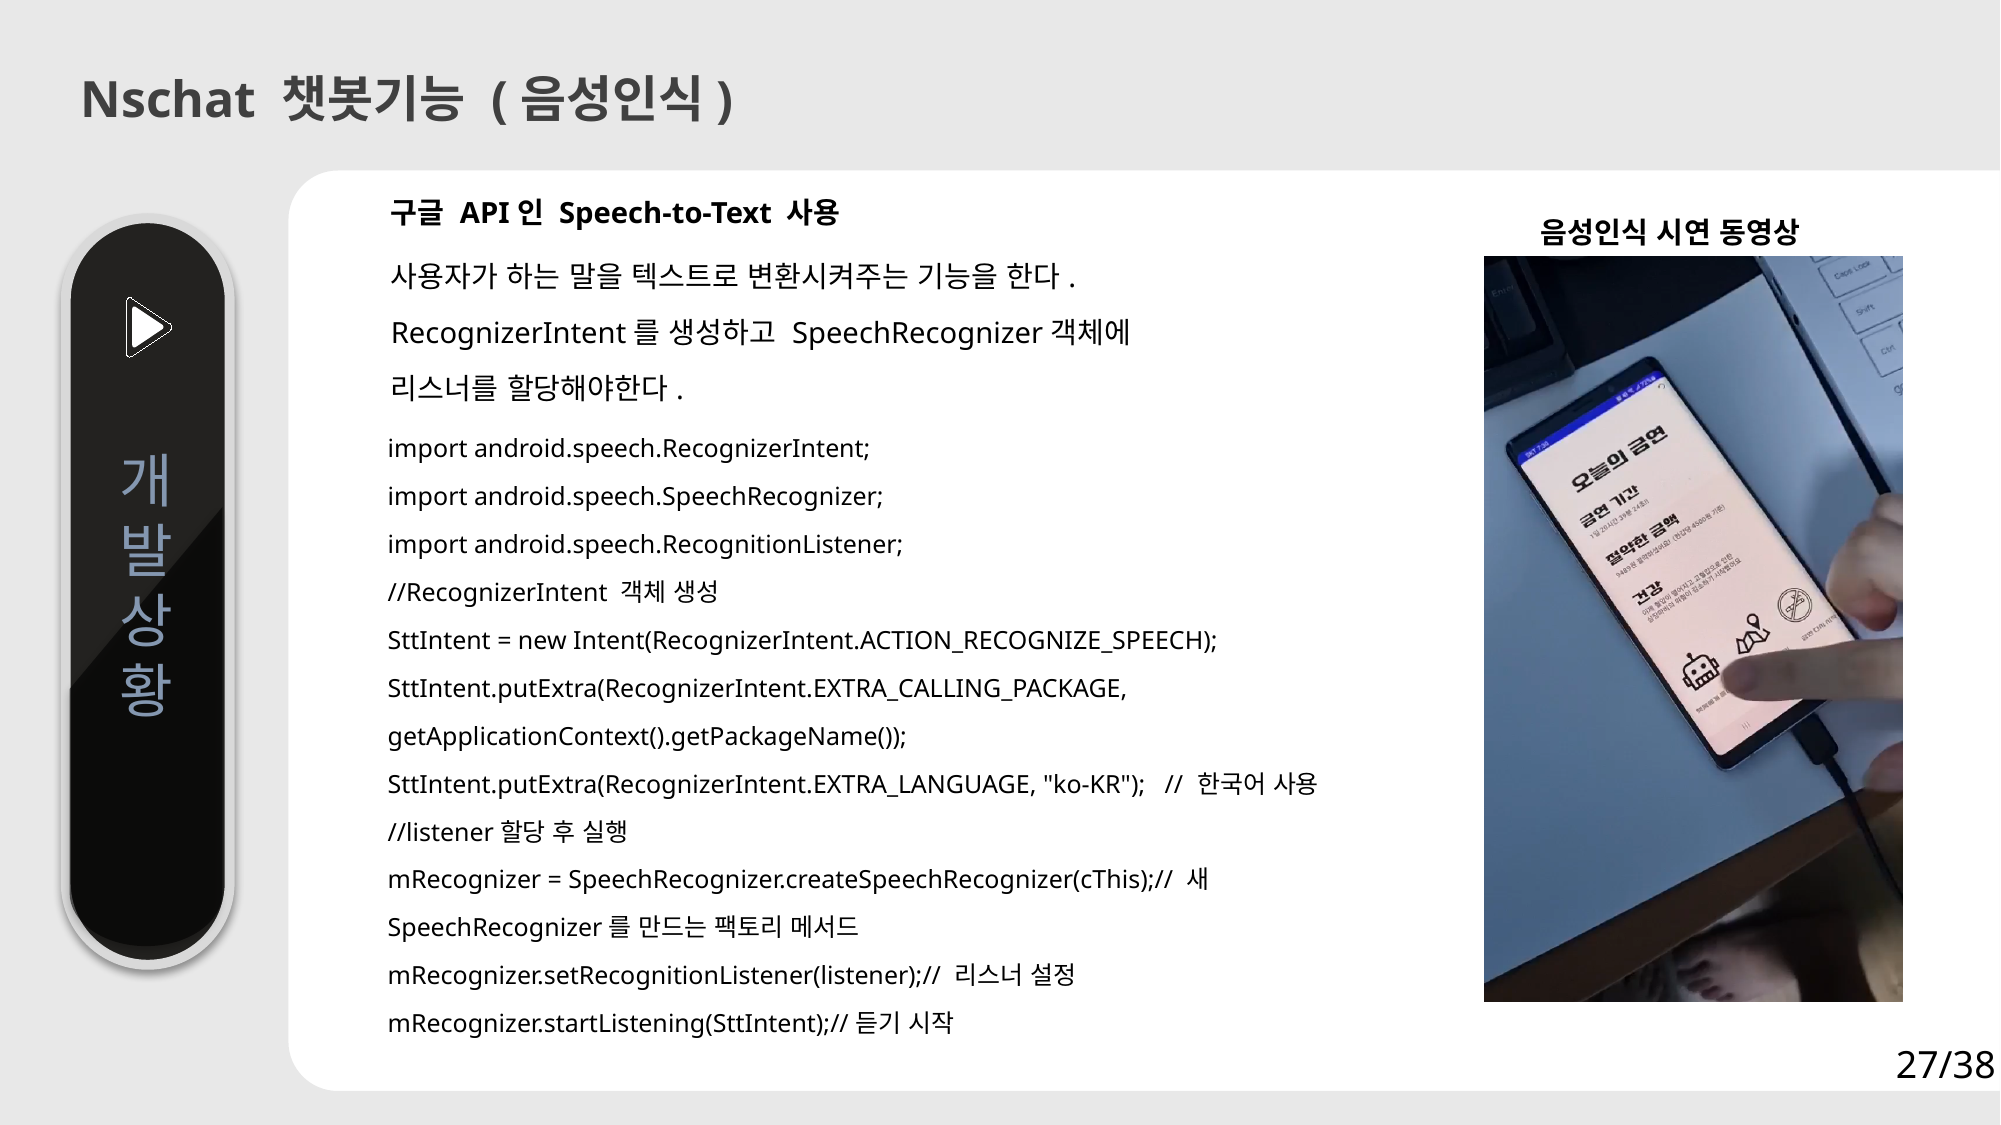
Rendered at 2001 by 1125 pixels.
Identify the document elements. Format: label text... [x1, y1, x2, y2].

text_box [84, 928, 218, 966]
text_box 구글 API인 Speech-to-Text 사용 [376, 166, 869, 230]
text_box import android.speech.RecognizerIntent; import android.speech.SpeechRecognizer; import android.speech.RecognitionListener; //RecognizerIntent 객체 생성 SttIntent = new Intent(RecognizerIntent.ACTION_RECOGNIZE_SPEECH); SttIntent.putExtra(RecognizerIntent.EXTRA_CALLING_PACKAGE, getApplicationContext().getPackageName()); SttIntent.putExtra(RecognizerIntent.EXTRA_LANGUAGE, "ko-KR"); // 한국어 사용 //listener할당 후 실행 mRecognizer = SpeechRecognizer.createSpeechRecognizer(cThis);// 새 SpeechRecognizer를 만드는 팩토리 메서드 mRecognizer.setRecognitionListener(listener);// 리스너 설정 mRecognizer.startListening(SttIntent);//듣기 시작 [372, 407, 1436, 1045]
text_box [126, 297, 172, 358]
text_box [0, 0, 2000, 1125]
text_box Nschat 챗봇기능 (음성인식) [65, 30, 838, 136]
text_box 27/38 [1881, 1033, 2000, 1094]
text_box [66, 424, 223, 789]
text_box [1483, 255, 1904, 1003]
text_box 개 발 상 황 [68, 436, 225, 871]
text_box 음성인식 시연 동영상 [1526, 186, 1861, 255]
text_box [64, 217, 231, 894]
text_box 사용자가 하는 말을 텍스트로 변환시켜주는 기능을 한다. RecognizerIntent를 생성하고 SpeechRecognizer객체에 리스너를 할당해야한다. [376, 230, 1148, 407]
text_box [68, 871, 224, 948]
